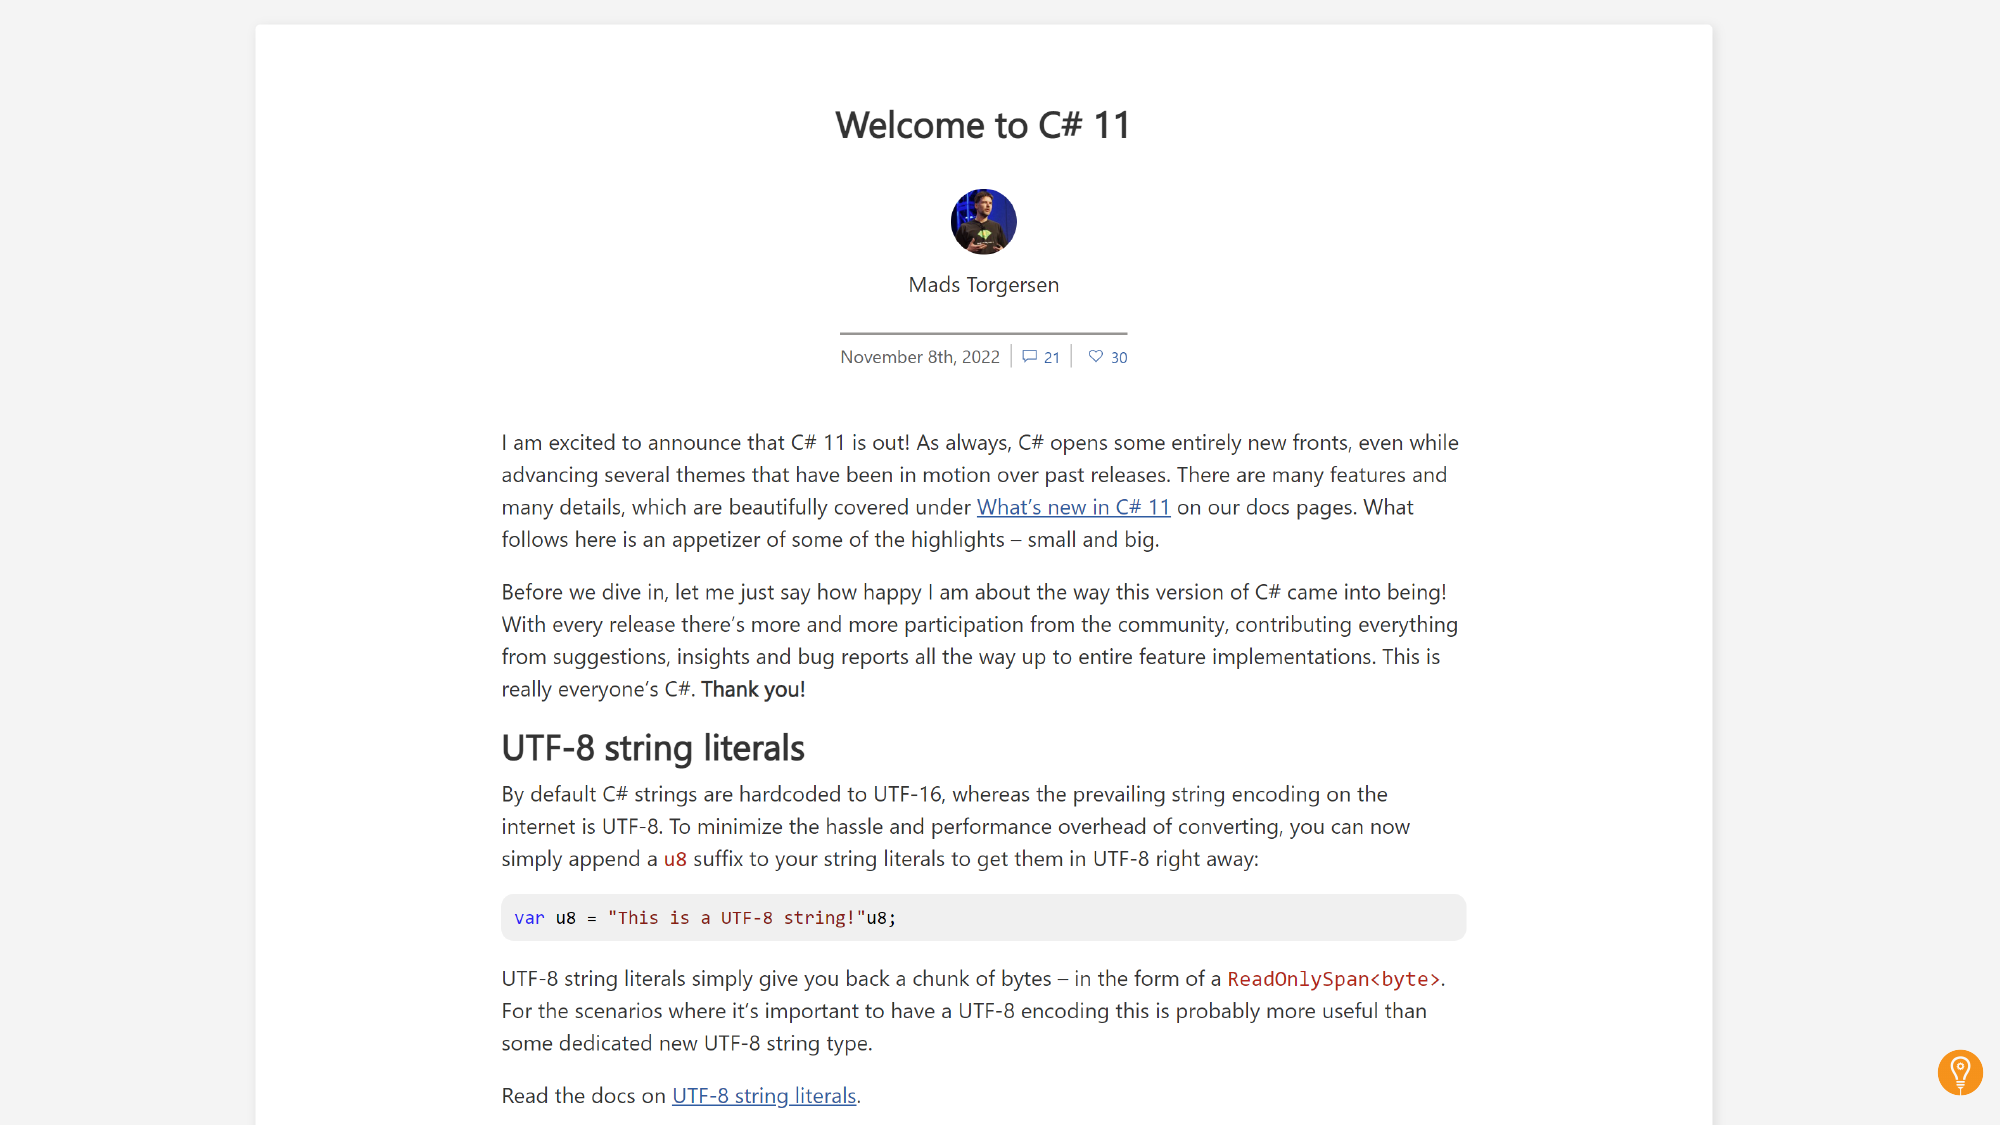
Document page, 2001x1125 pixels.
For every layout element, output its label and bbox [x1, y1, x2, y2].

picture [1937, 1049, 1984, 1096]
picture [198, 0, 1802, 1125]
